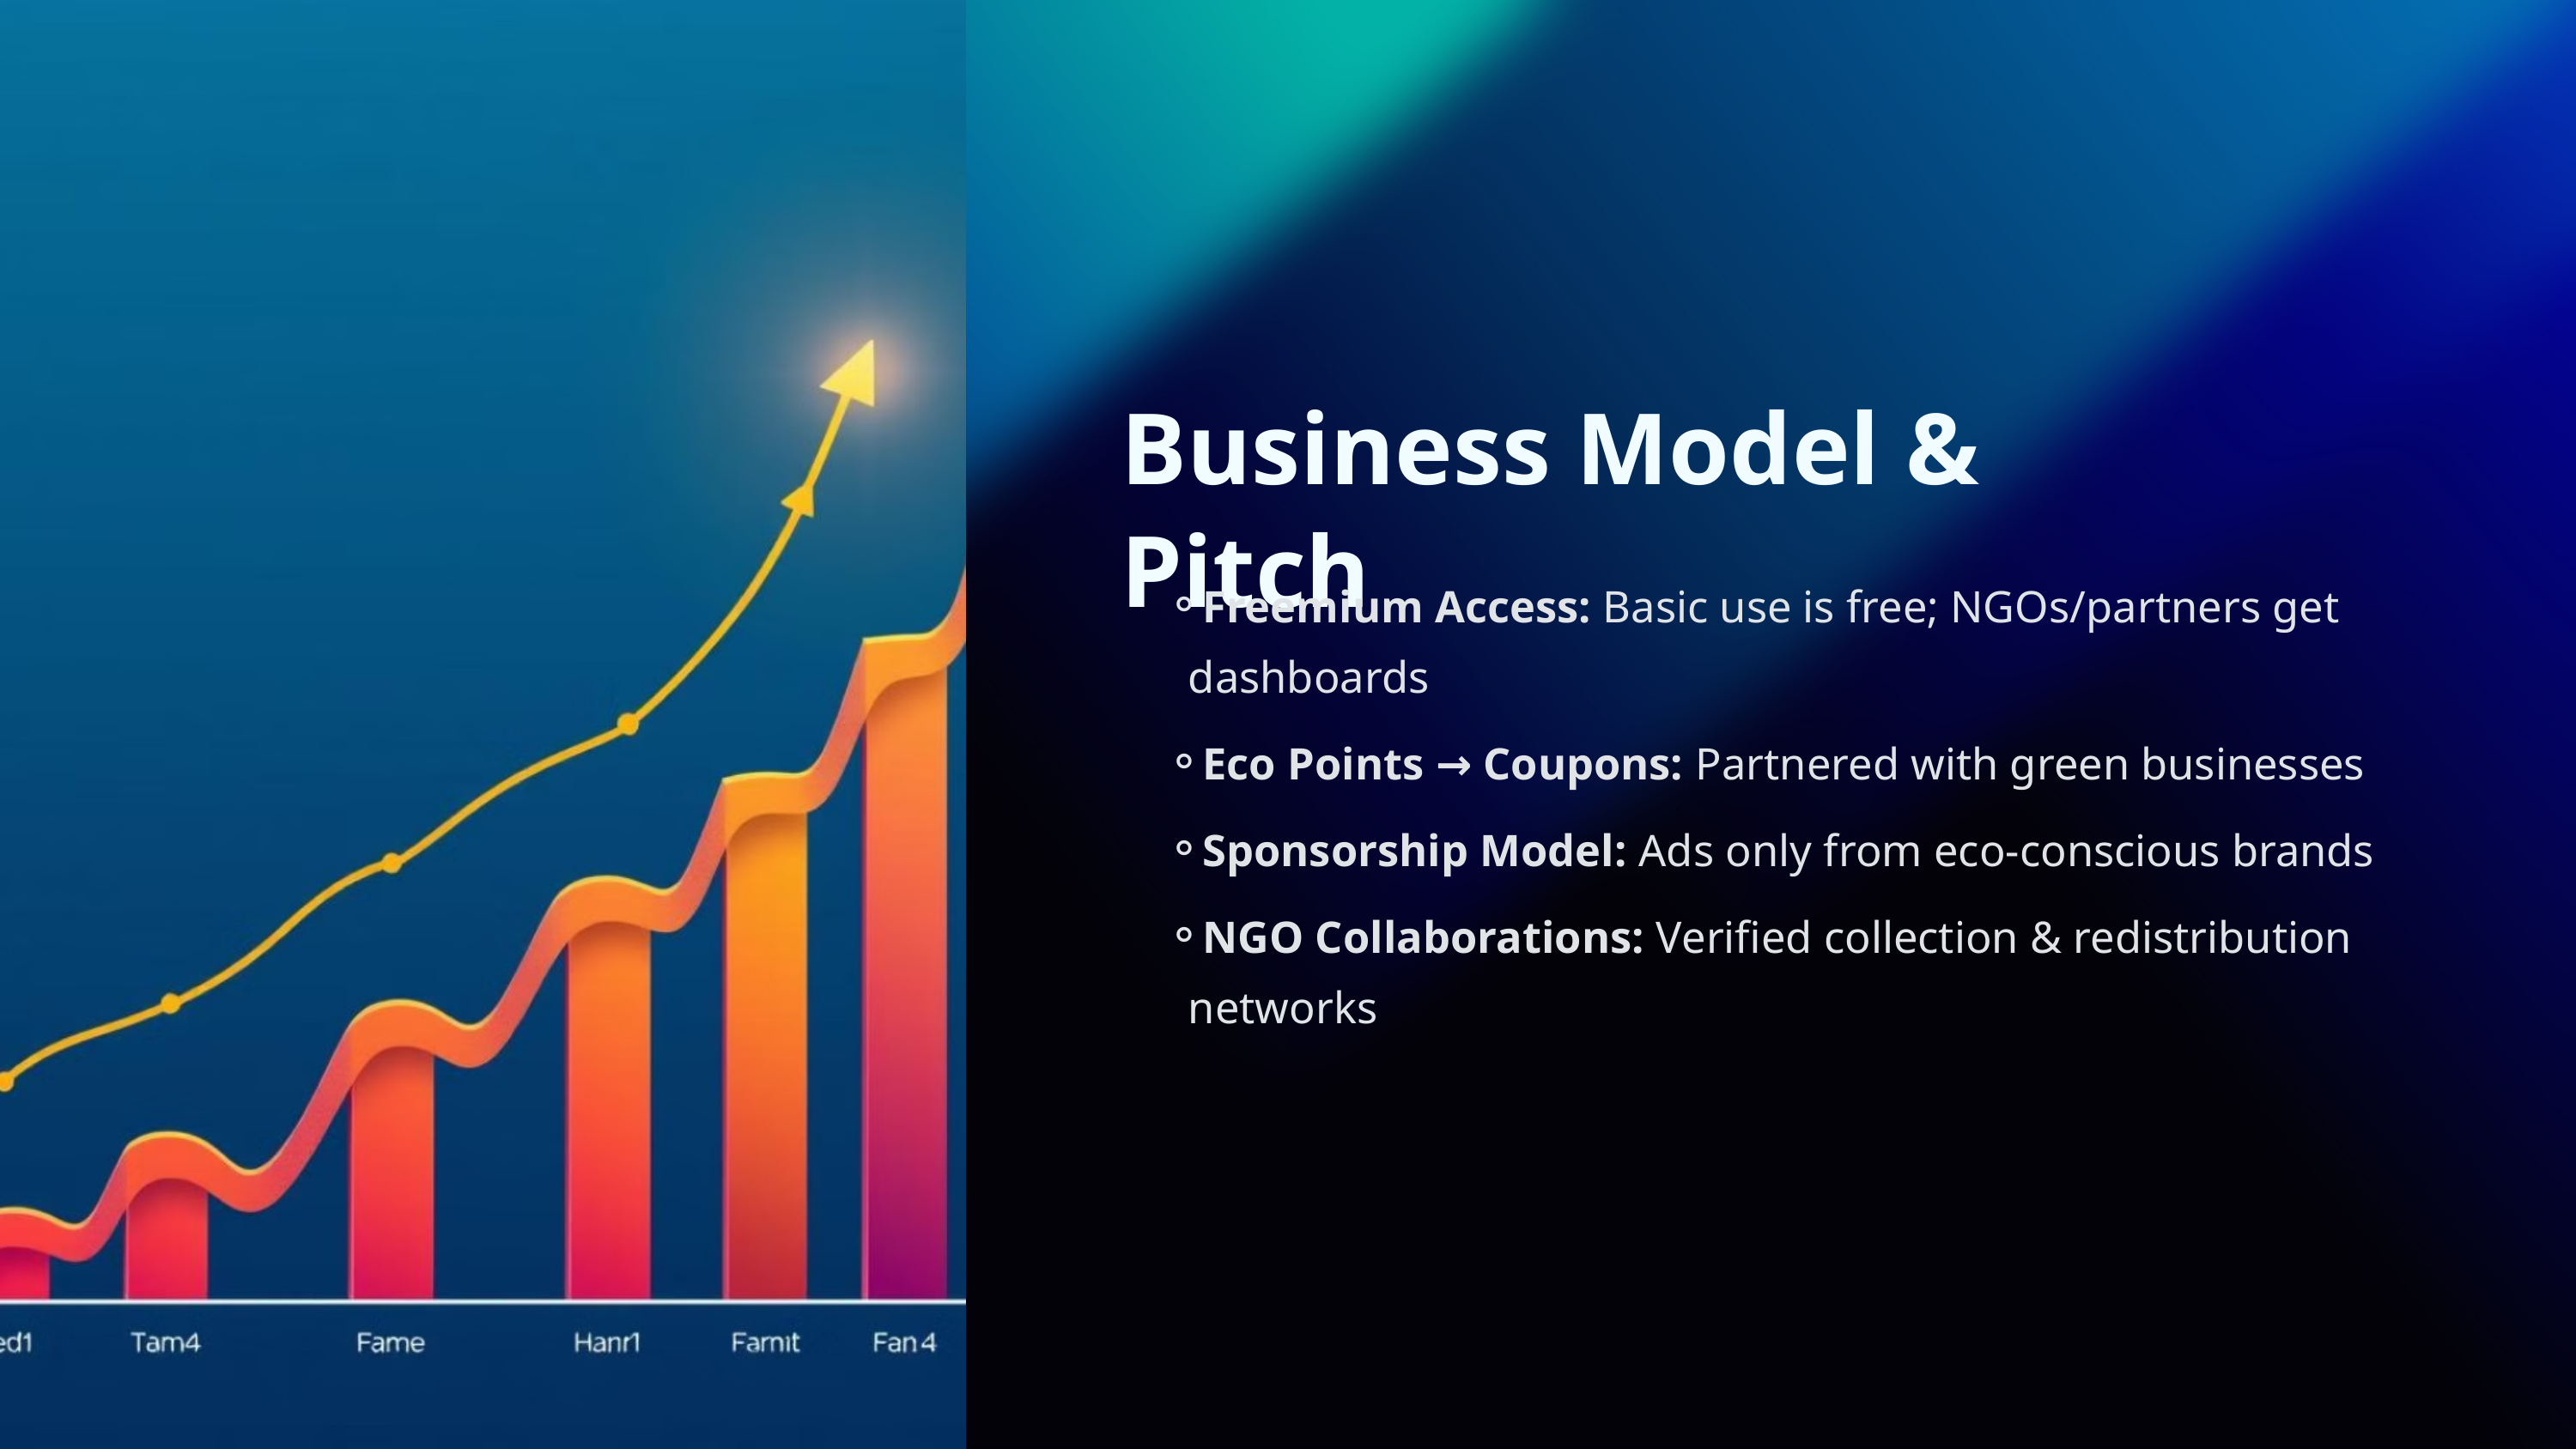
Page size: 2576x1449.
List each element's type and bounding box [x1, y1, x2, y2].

text_box [1121, 571, 2421, 725]
text_box [1121, 387, 2193, 517]
text_box [1121, 901, 2421, 1056]
text_box [967, 0, 2576, 1449]
text_box [1121, 815, 2421, 899]
text_box [0, 0, 967, 1449]
text_box [1121, 729, 2421, 812]
